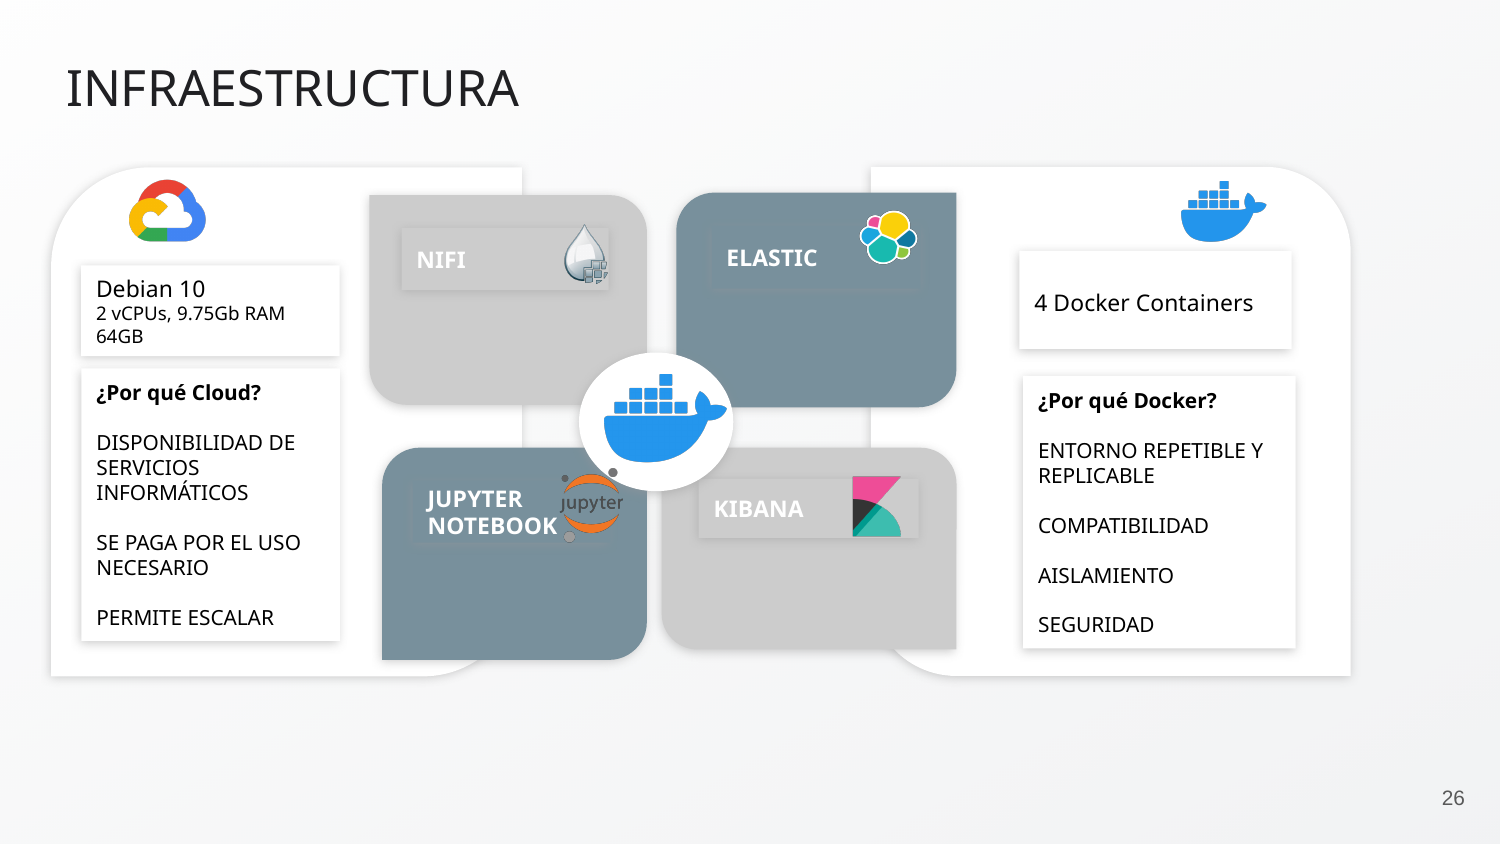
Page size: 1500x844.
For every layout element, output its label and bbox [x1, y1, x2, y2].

text_box [676, 192, 957, 408]
picture [0, 0, 1500, 844]
text_box [661, 447, 957, 650]
text_box [369, 194, 648, 406]
text_box [381, 447, 648, 661]
text_box [50, 167, 522, 677]
text_box [870, 166, 1351, 677]
